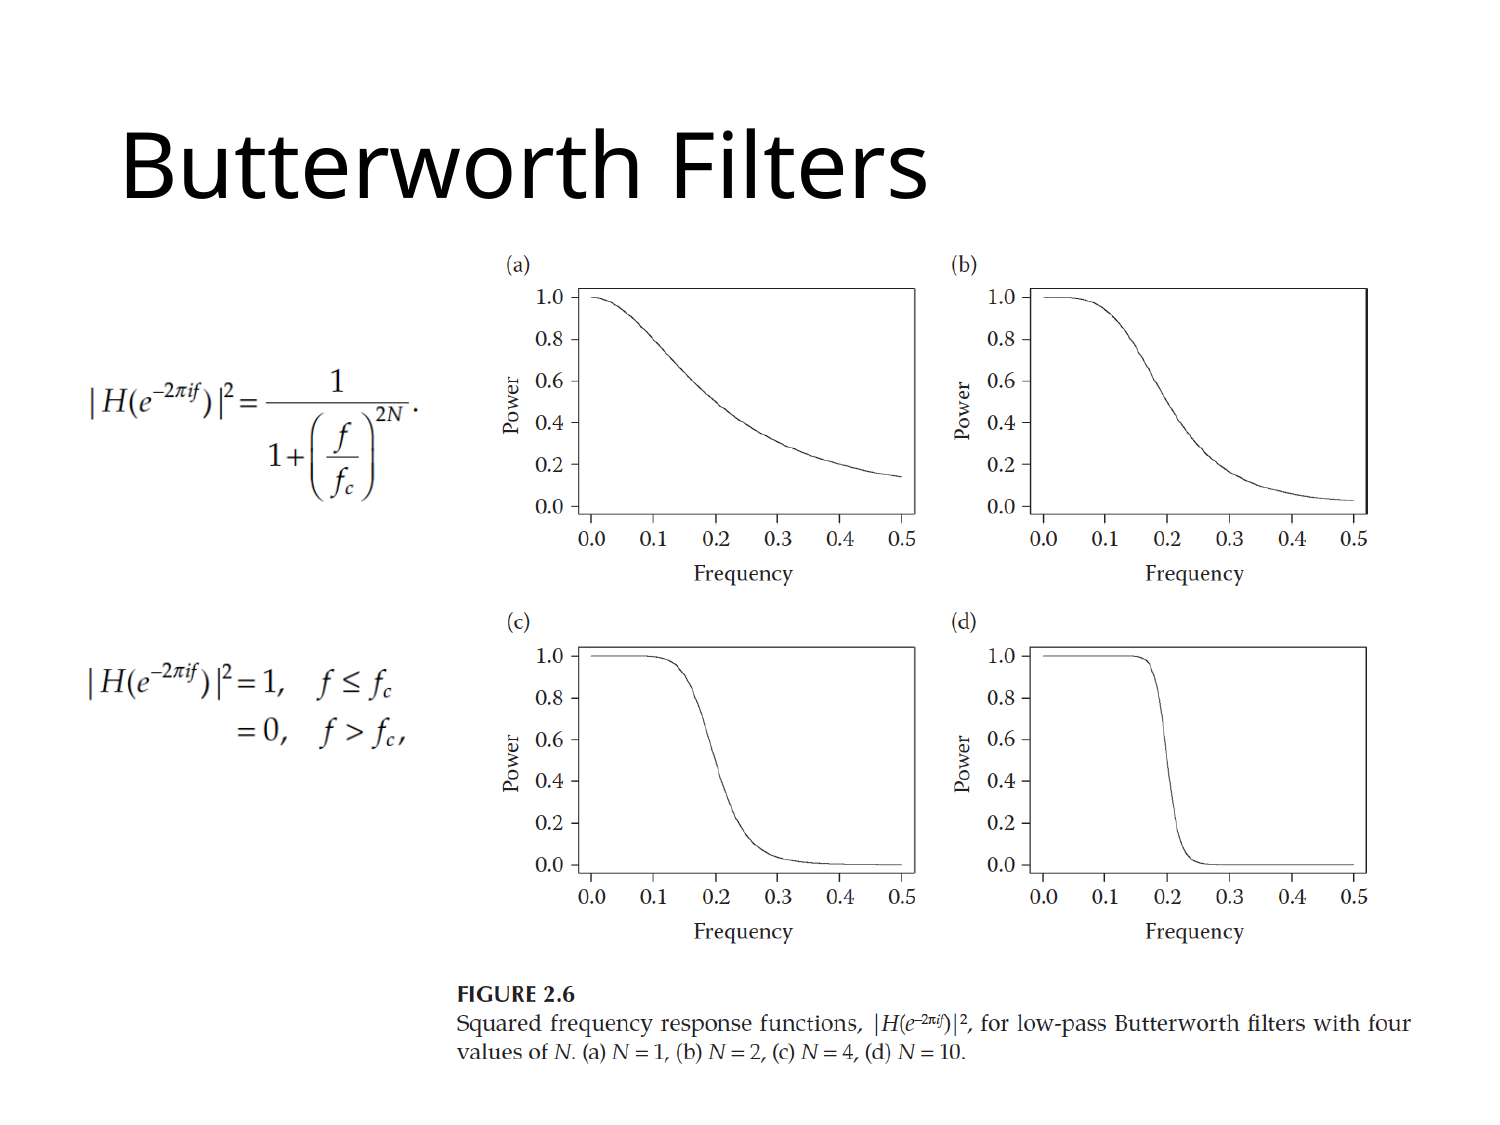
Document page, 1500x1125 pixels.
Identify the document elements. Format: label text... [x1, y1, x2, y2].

picture [55, 629, 433, 787]
title Butterworth Filters [103, 59, 1397, 278]
picture [443, 222, 1426, 1098]
picture [55, 322, 435, 538]
